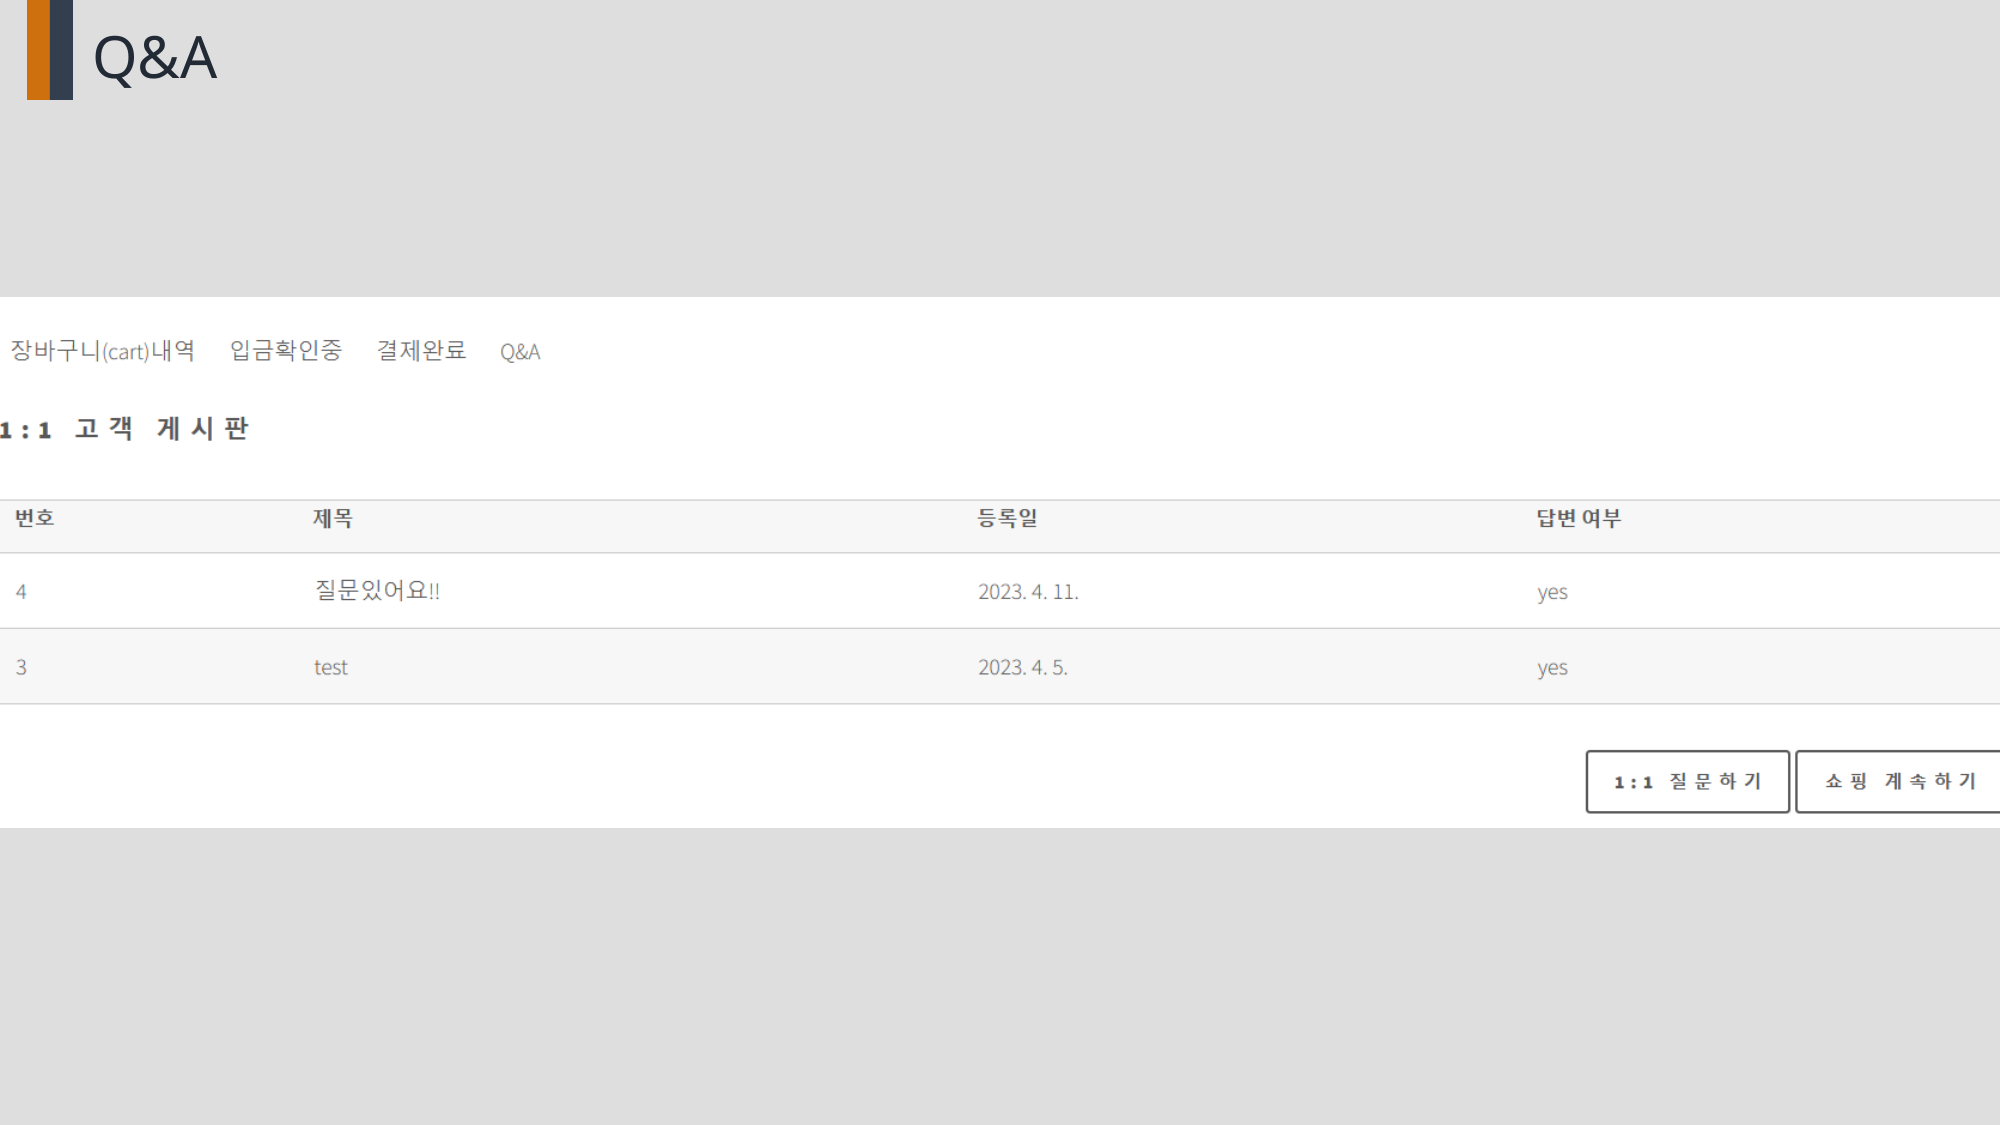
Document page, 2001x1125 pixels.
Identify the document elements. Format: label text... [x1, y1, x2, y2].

picture [0, 297, 2000, 828]
text_box Q&A [77, 13, 233, 98]
